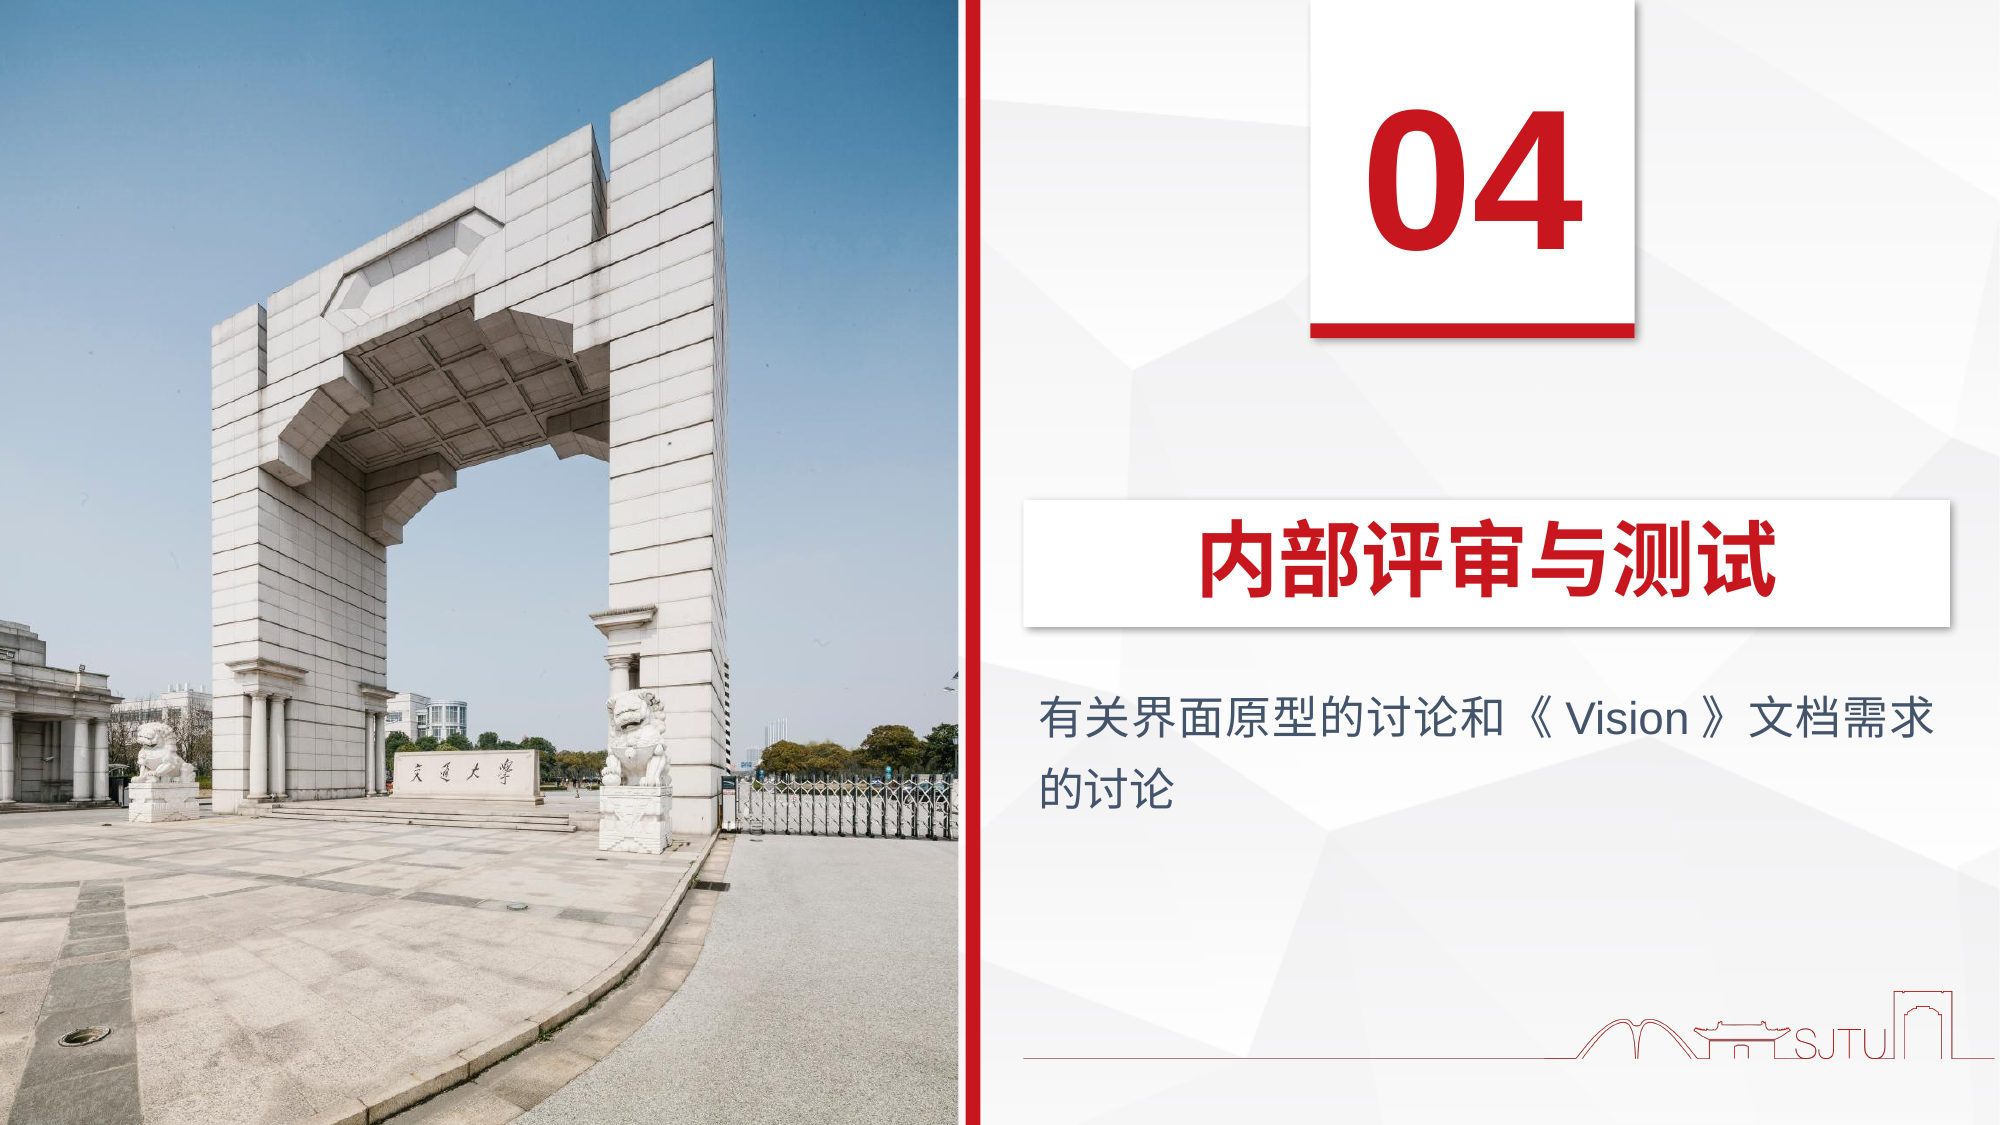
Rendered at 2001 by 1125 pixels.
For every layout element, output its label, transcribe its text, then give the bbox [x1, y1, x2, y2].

picture [981, 0, 2000, 1125]
title 内部评审与测试 [1023, 499, 1950, 627]
list 有关界面原型的讨论和《Vision》文档需求的讨论 [1023, 665, 1950, 917]
picture [0, 0, 965, 1125]
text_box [1310, 0, 1635, 339]
